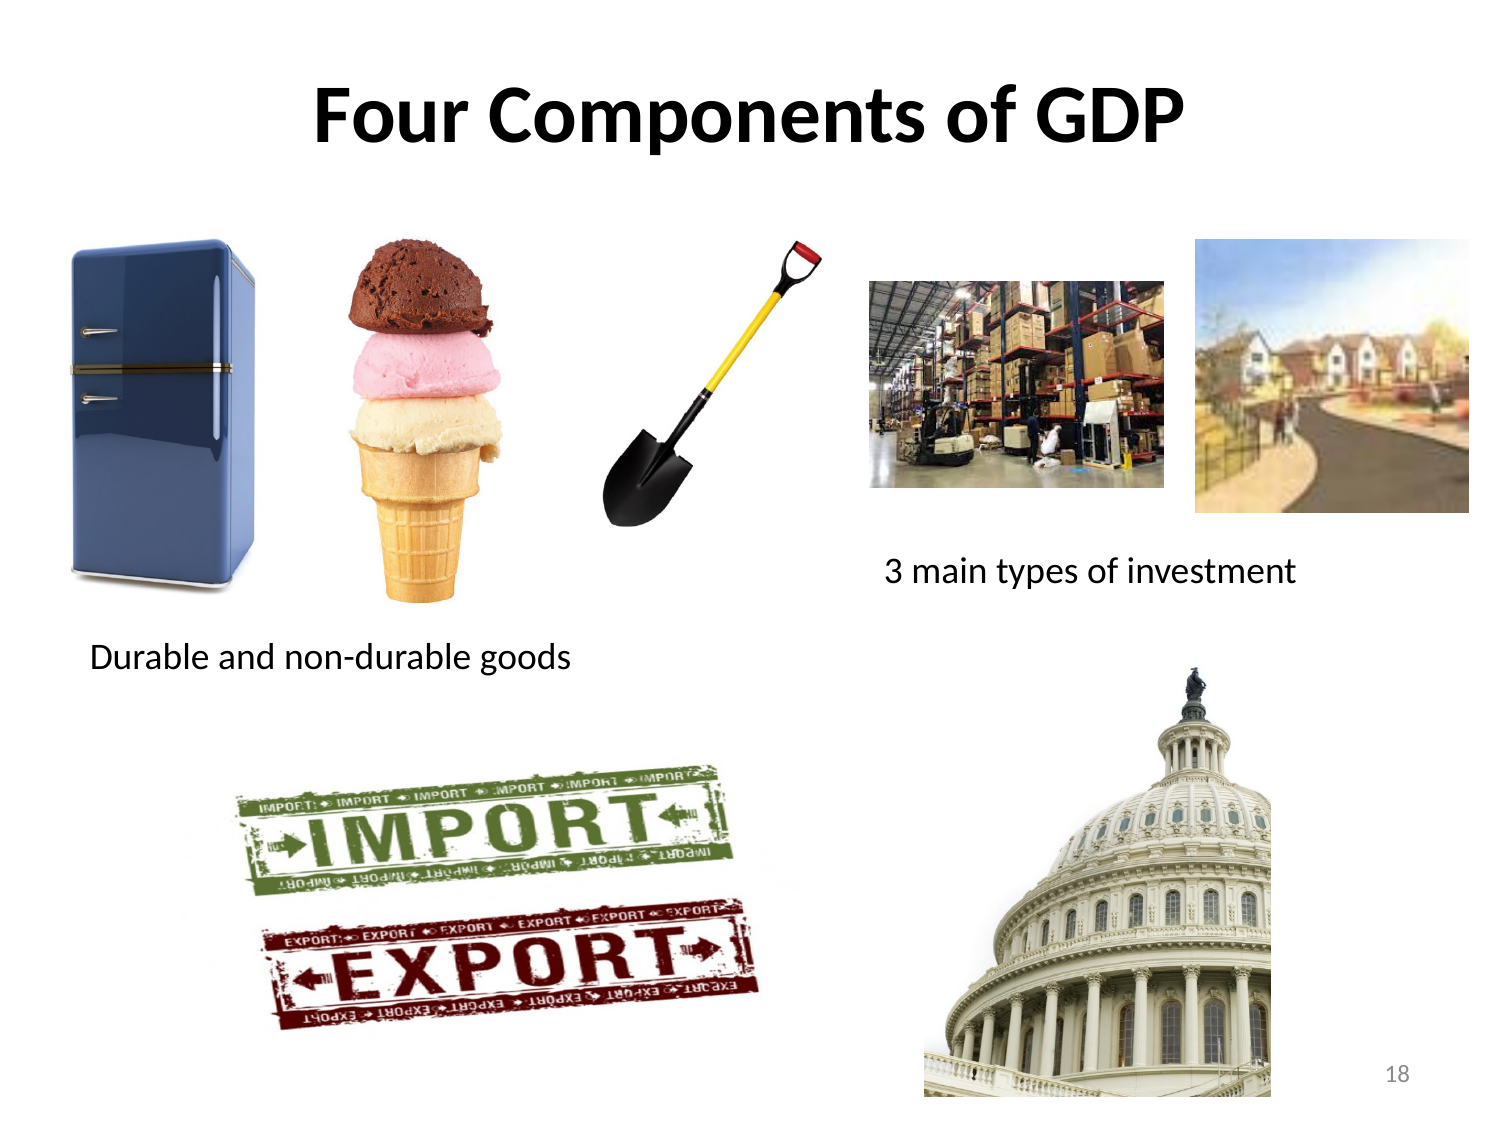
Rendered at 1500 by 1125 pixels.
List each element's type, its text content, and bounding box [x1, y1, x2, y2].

text_box 3 main types of investment [869, 538, 1364, 599]
picture [595, 231, 829, 531]
slide_number 18 [1272, 1042, 1425, 1103]
picture [54, 231, 272, 601]
picture [168, 759, 813, 1045]
picture [924, 637, 1272, 1097]
text_box Durable and non-durable goods [74, 624, 597, 685]
picture [337, 231, 513, 614]
picture [1195, 239, 1469, 513]
title Four Components of GDP [75, 52, 1425, 166]
picture [869, 281, 1164, 488]
